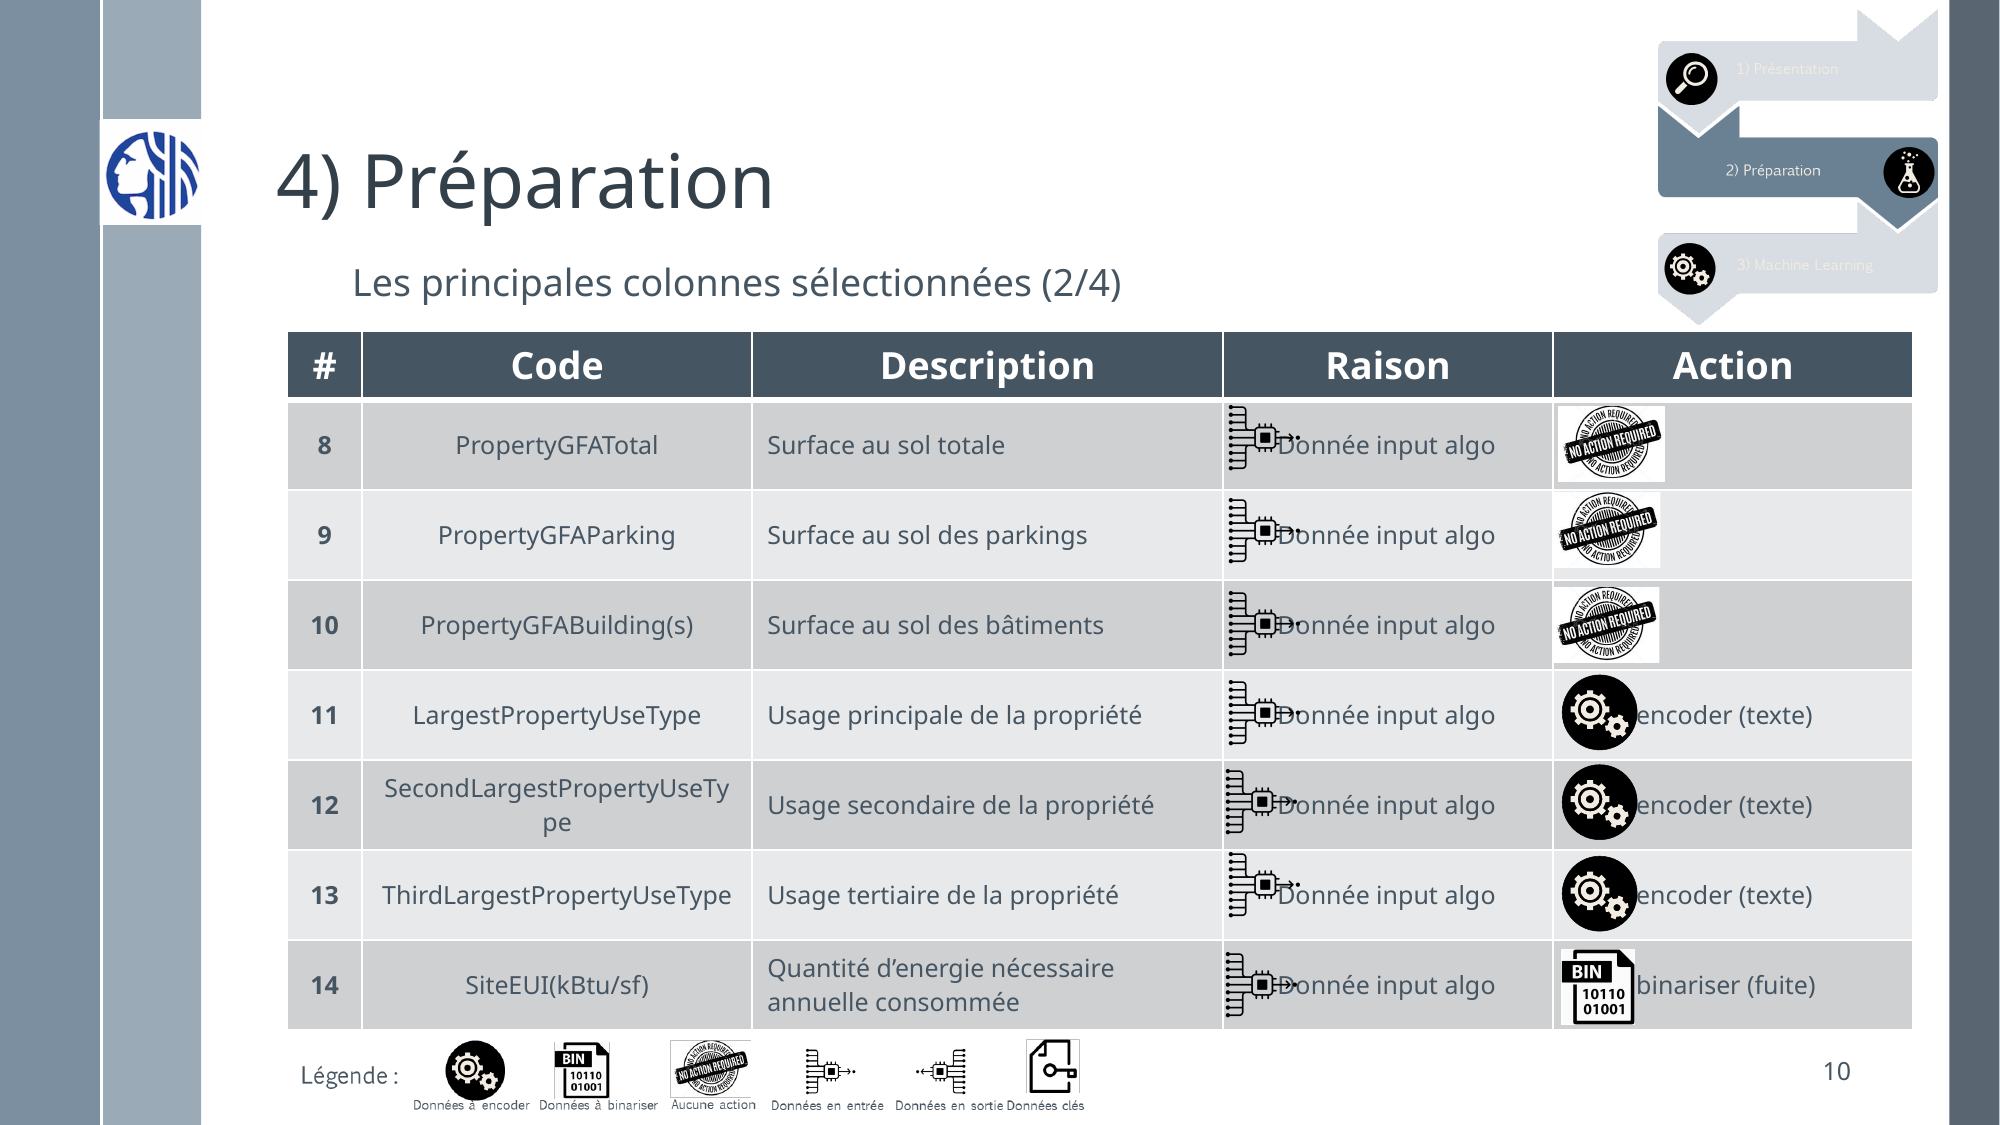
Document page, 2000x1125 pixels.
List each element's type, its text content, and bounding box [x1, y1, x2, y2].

table_header # [288, 332, 361, 397]
picture [99, 120, 204, 225]
picture [287, 1029, 1130, 1120]
text_box Les principales colonnes sélectionnées (2/4) [337, 251, 1338, 311]
table_cell Donnée input algo [1322, 761, 1552, 849]
table_cell PropertyGFAParking [363, 491, 751, 579]
table_cell A encoder (texte) [1554, 671, 1912, 759]
table_cell ThirdLargestPropertyUseType [363, 851, 751, 939]
table_cell SecondLargestPropertyUseType [363, 761, 751, 849]
table_cell 12 [288, 761, 361, 849]
table_cell SiteEUI(kBtu/sf) [363, 941, 751, 1029]
picture [1558, 406, 1665, 482]
table_cell Usage principale de la propriété [753, 671, 1202, 759]
table_cell Donnée input algo [1322, 941, 1552, 1029]
picture [1561, 949, 1635, 1025]
table_header Raison [1224, 332, 1552, 397]
table_cell Donnée input algo [1325, 581, 1552, 669]
table_cell Surface au sol des bâtiments [753, 581, 1202, 669]
table_cell 14 [288, 941, 361, 1029]
table_cell 8 [288, 403, 361, 489]
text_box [1562, 674, 1638, 750]
table_cell A encoder (texte) [1554, 761, 1912, 849]
table_cell A encoder (texte) [1554, 851, 1912, 939]
table_cell Donnée input algo [1325, 403, 1552, 489]
slide_number 10 [1766, 1042, 1867, 1103]
table_cell [1554, 581, 1912, 669]
table_header Description [753, 332, 1222, 397]
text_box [1562, 856, 1638, 932]
table_cell LargestPropertyUseType [363, 671, 751, 759]
table_cell Surface au sol des parkings [753, 491, 1202, 579]
table_header Code [363, 332, 751, 397]
table_cell [1554, 403, 1912, 489]
table_cell 11 [288, 671, 361, 759]
table_cell 10 [288, 581, 361, 669]
table_cell Usage secondaire de la propriété [753, 761, 1199, 849]
table_cell PropertyGFATotal [363, 403, 751, 489]
table_cell Donnée input algo [1325, 851, 1552, 939]
title 4) Préparation [261, 29, 1658, 233]
table_cell A binariser (fuite) [1554, 941, 1912, 1029]
table_cell 9 [288, 491, 361, 579]
table_cell Surface au sol totale [753, 403, 1202, 489]
table_cell Quantité d’energie nécessaire annuelle consommée [753, 941, 1199, 1029]
picture [1658, 9, 1938, 325]
table_cell Donnée input algo [1325, 671, 1552, 759]
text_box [1562, 764, 1638, 840]
picture [1199, 377, 1325, 1048]
picture [1553, 492, 1661, 568]
table_cell PropertyGFABuilding(s) [363, 581, 751, 669]
table_cell [1554, 491, 1912, 579]
picture [1552, 587, 1660, 663]
table_cell 13 [288, 851, 361, 939]
table_cell Usage tertiaire de la propriété [753, 851, 1202, 939]
table_header Action [1554, 332, 1912, 397]
table_cell Donnée input algo [1325, 491, 1552, 579]
